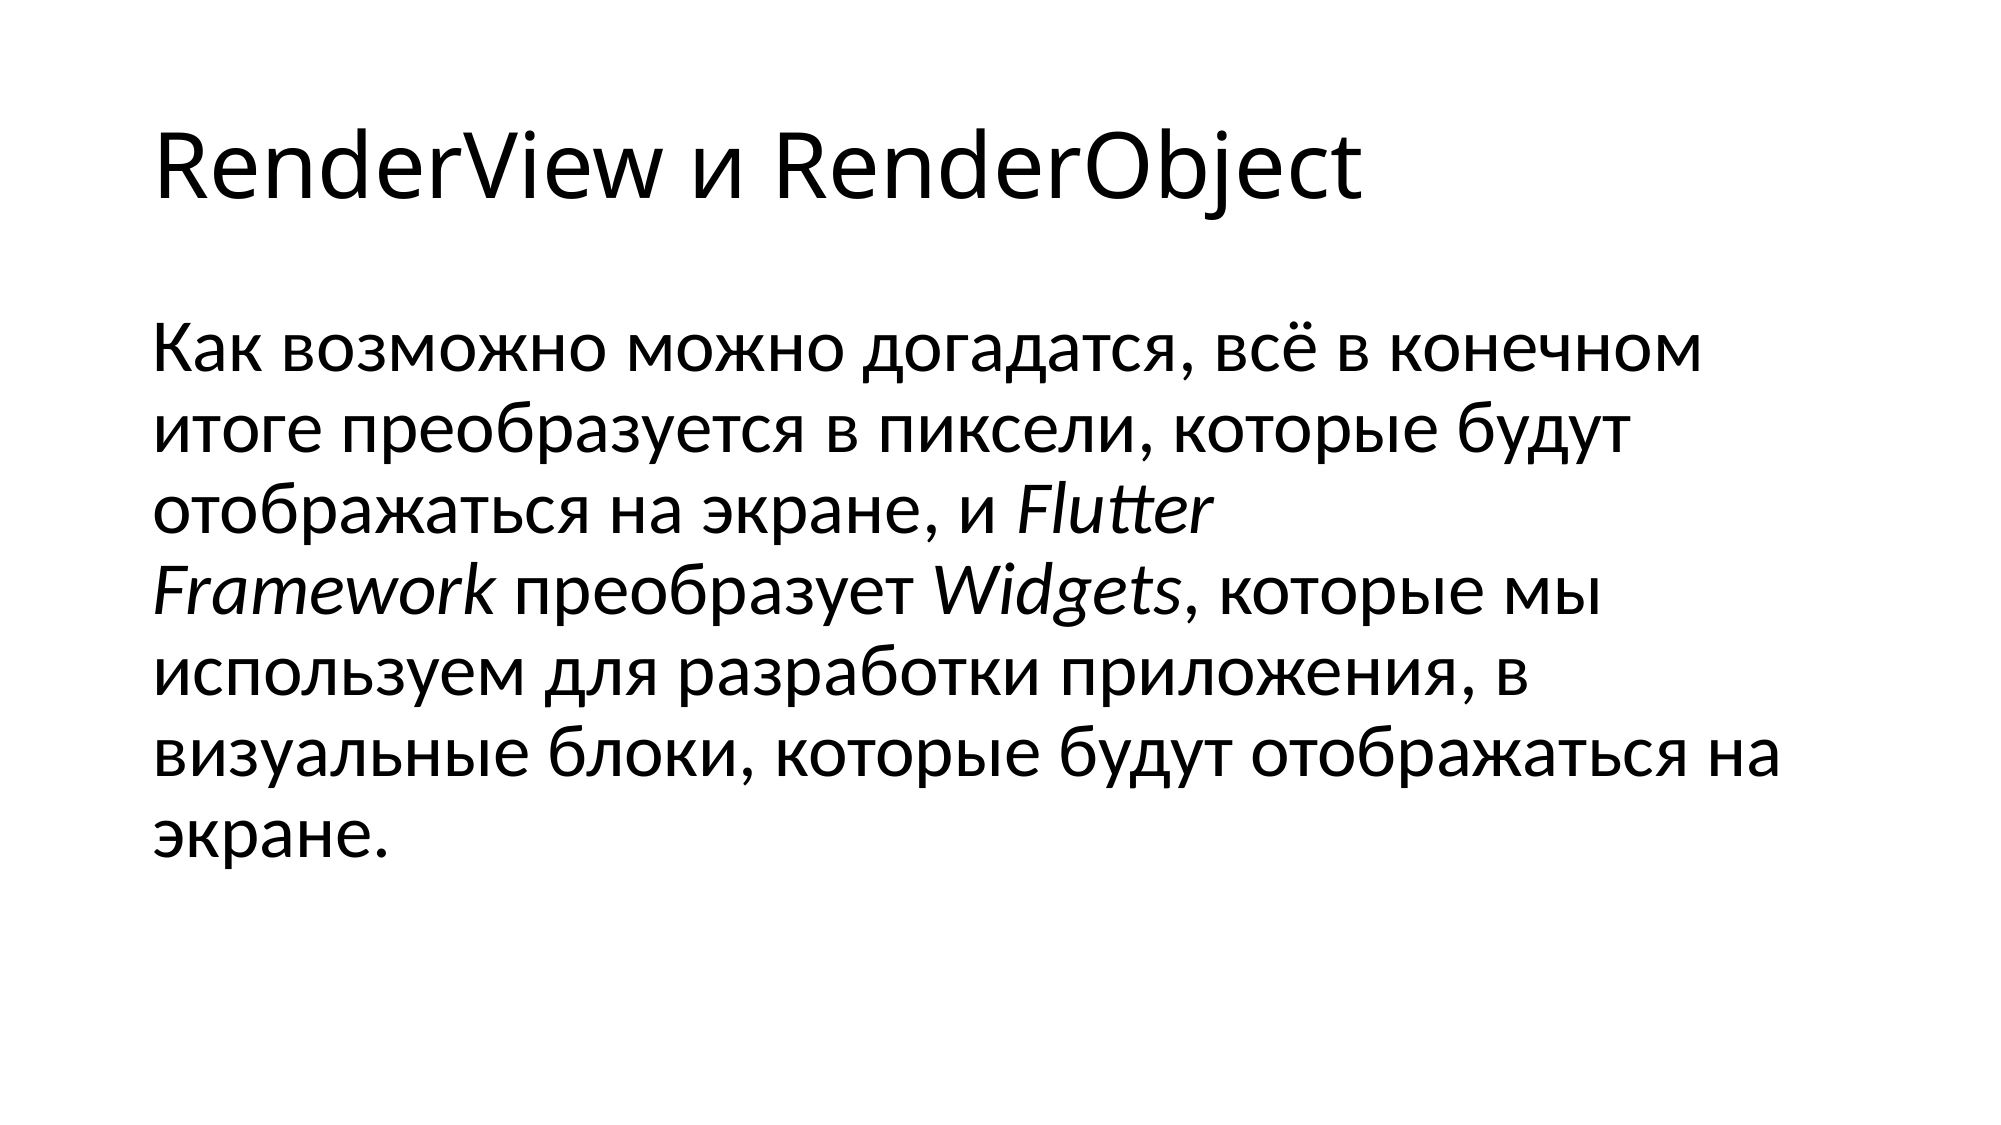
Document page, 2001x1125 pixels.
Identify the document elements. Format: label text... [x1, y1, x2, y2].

list Как возможно можно догадатся, всё в конечном итоге преобразуется в пиксели, которые будут отображаться на экране, и Flutter Framework преобразует Widgets, которые мы используем для разработки приложения, в визуальные блоки, которые будут отображаться на экране. [137, 299, 1863, 1014]
title RenderView и RenderObject [137, 59, 1863, 278]
